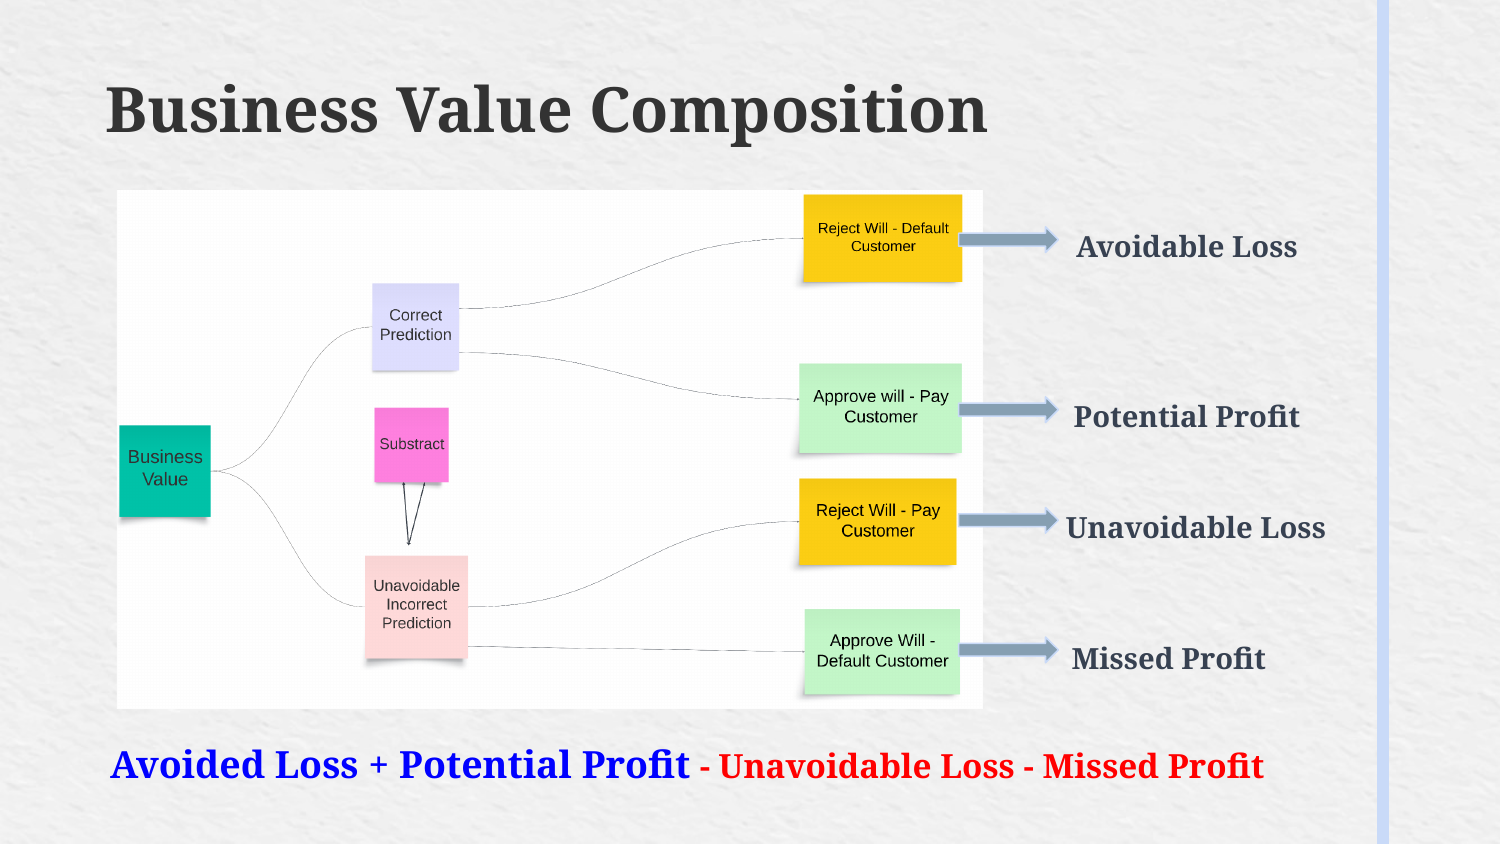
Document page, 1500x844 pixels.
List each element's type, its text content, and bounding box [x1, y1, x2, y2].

picture [116, 190, 995, 709]
text_box Unavoidable Loss [999, 487, 1443, 560]
text_box Missed Profit [999, 618, 1415, 690]
text_box Avoided Loss + Potential Profit - Unavoidable Loss - Missed Profit [21, 716, 1355, 797]
text_box Avoidable Loss [1006, 206, 1368, 279]
title Business Value Composition [90, 55, 1355, 150]
text_box [999, 233, 1006, 247]
text_box Potential Profit [999, 376, 1433, 449]
